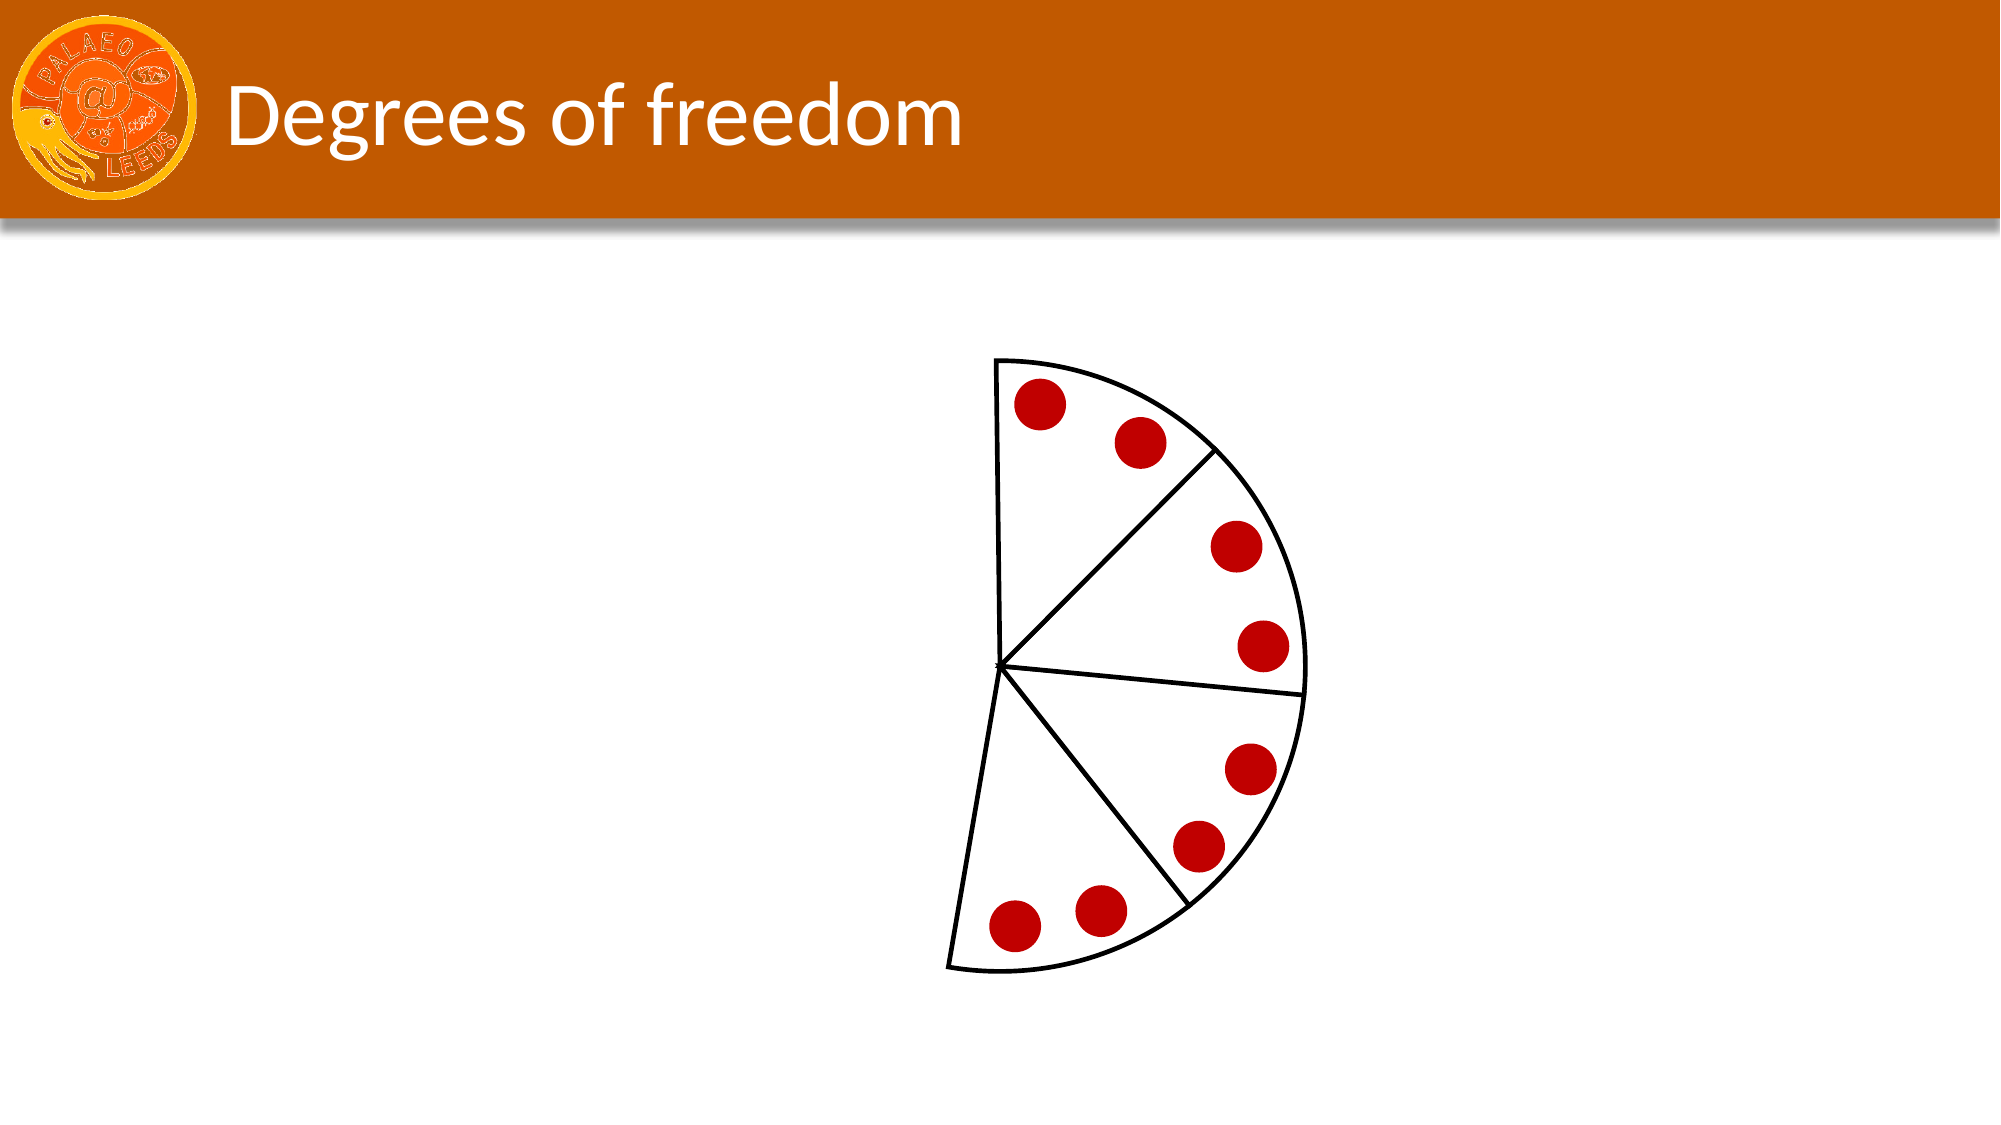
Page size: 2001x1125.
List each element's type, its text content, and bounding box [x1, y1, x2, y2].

text_box [0, 0, 2000, 219]
picture [11, 15, 197, 200]
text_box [694, 360, 1306, 972]
text_box Degrees of freedom [210, 17, 2000, 201]
